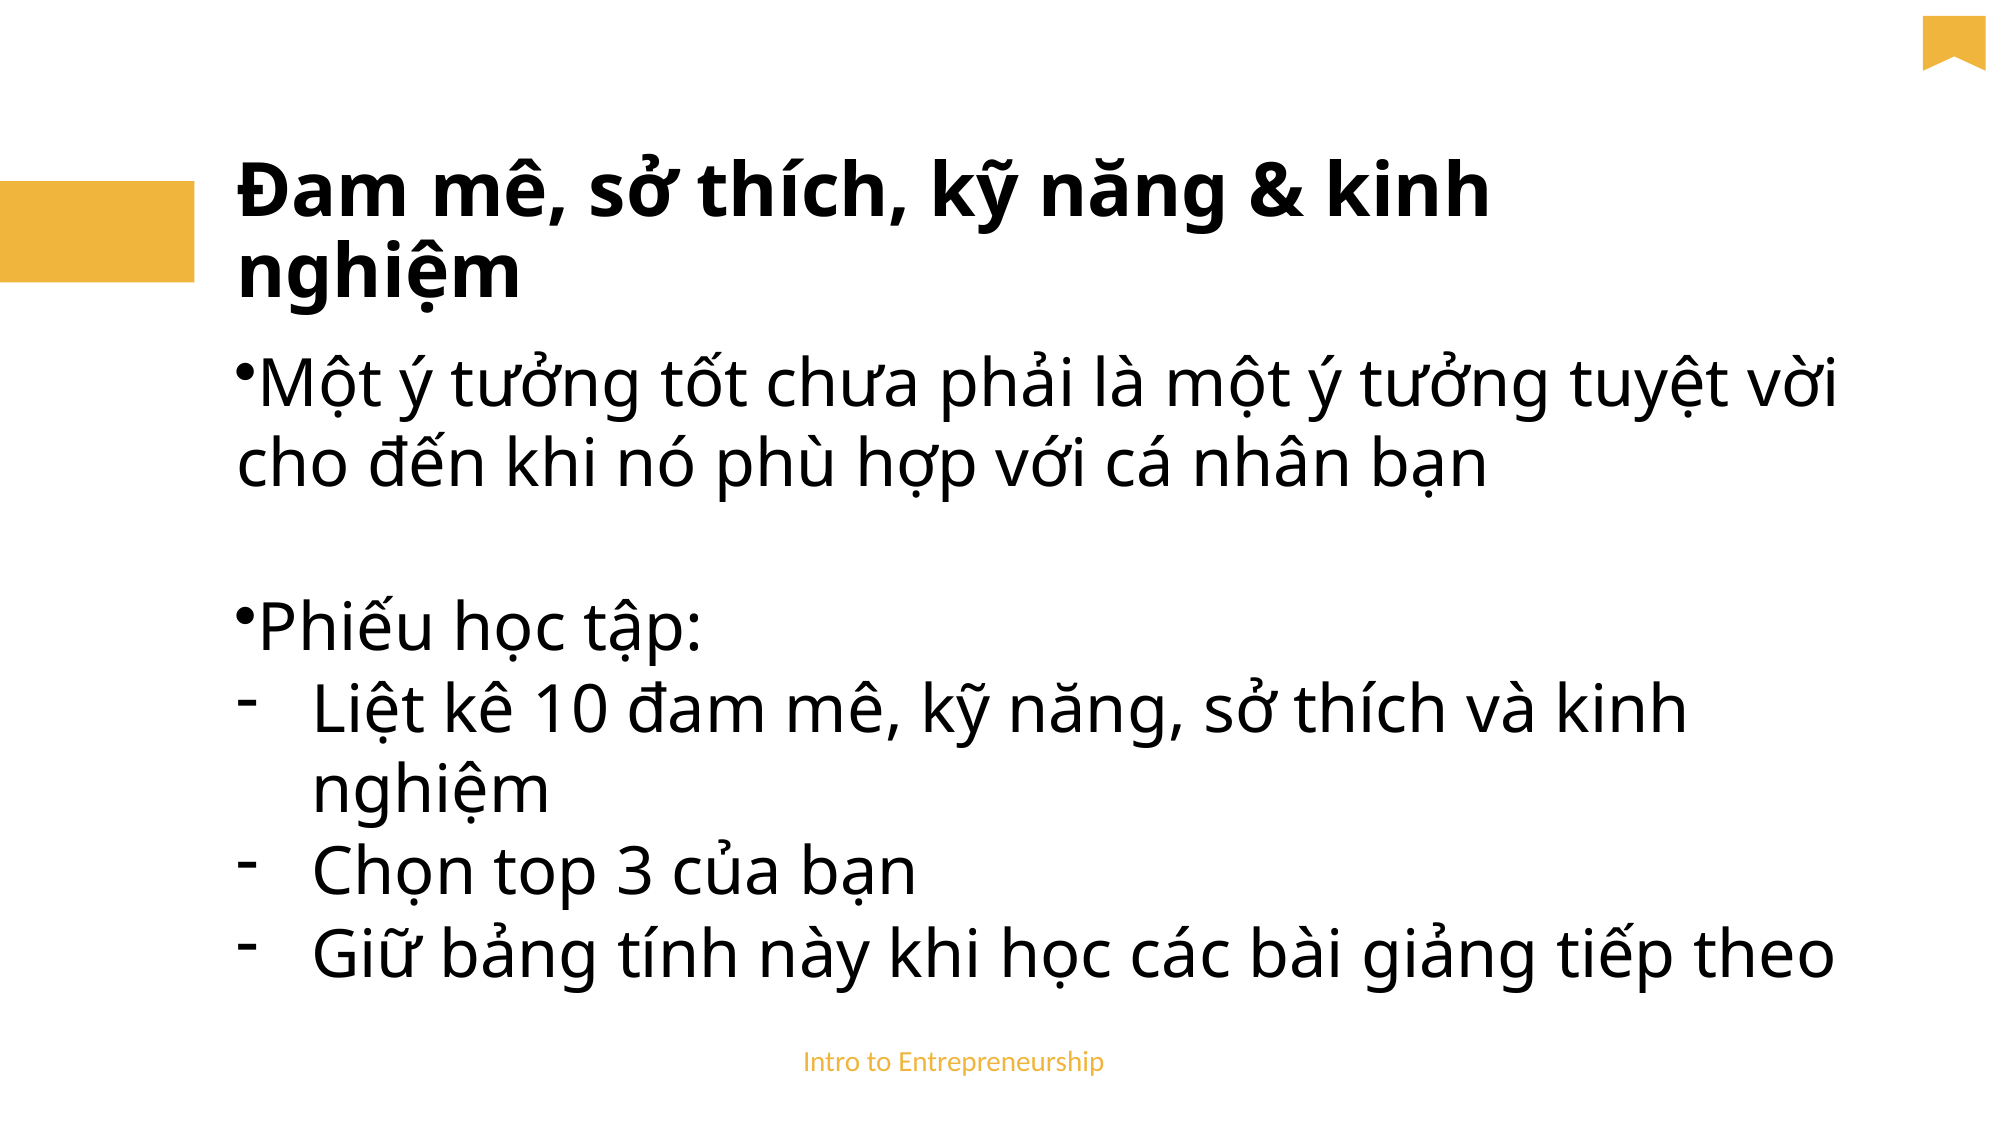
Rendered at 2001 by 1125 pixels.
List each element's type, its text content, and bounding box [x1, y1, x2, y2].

text_box Đam mê, sở thích, kỹ năng & kinh nghiệm [234, 149, 1769, 314]
text_box [1922, 15, 1986, 71]
text_box [0, 181, 195, 283]
text_box Một ý tưởng tốt chưa phải là một ý tưởng tuyệt vời cho đến khi nó phù hợp với cá nhân bạn Phiếu học tập: Liệt kê 10 đam mê, kỹ năng, sở thích và kinh nghiệm Chọn top 3 của bạn Giữ bảng tính này khi học các bài giảng tiếp theo [234, 337, 2000, 991]
text_box Intro to Entrepreneurship [788, 1034, 1789, 1085]
